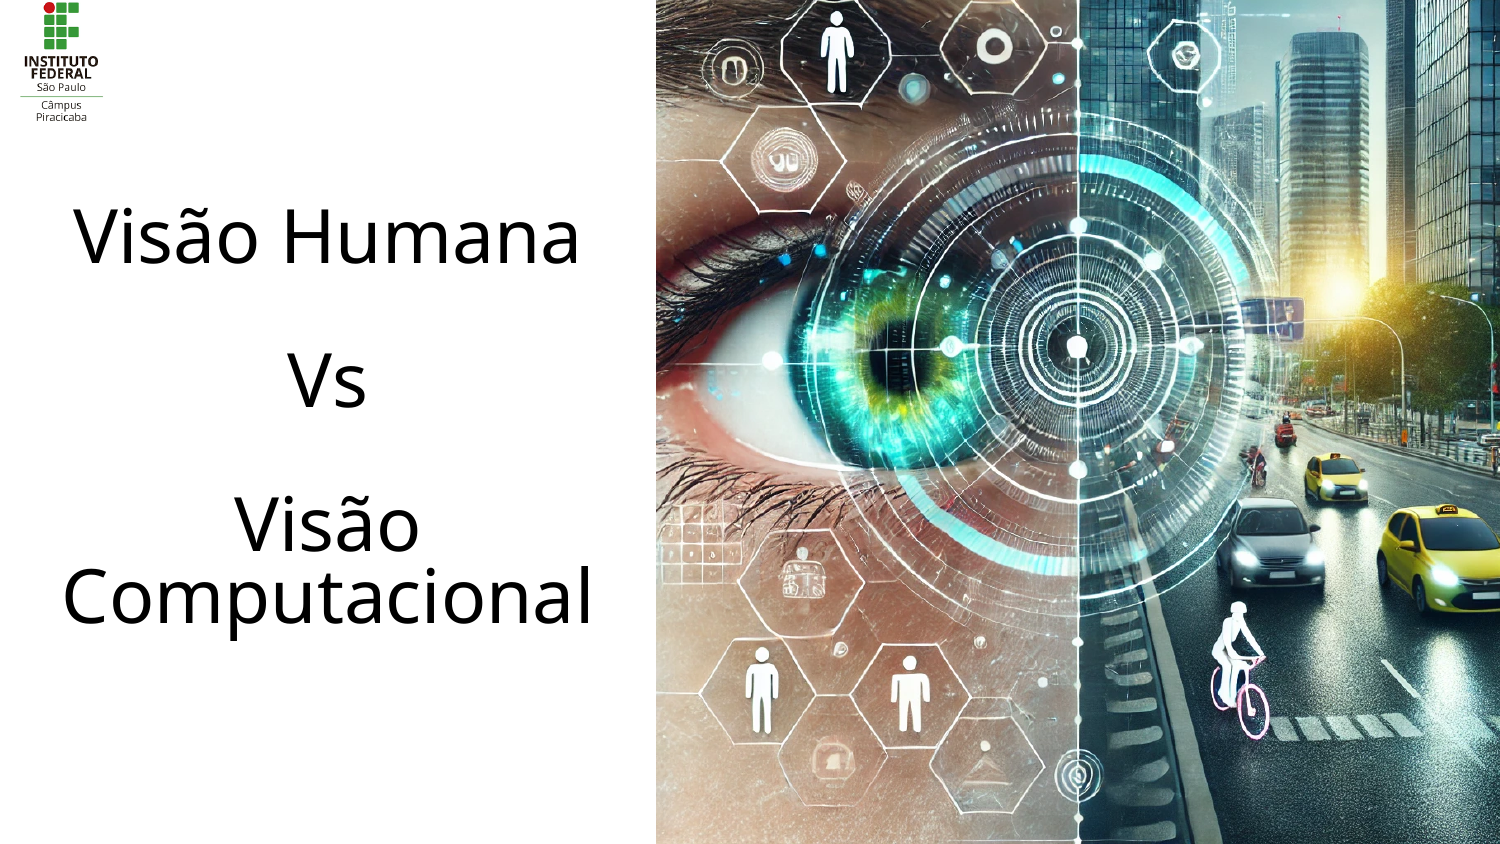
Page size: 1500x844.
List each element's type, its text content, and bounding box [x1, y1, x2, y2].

picture [655, 0, 1500, 844]
picture [0, 0, 122, 122]
title Visão Humana Vs Visão Computacional [0, 253, 650, 591]
